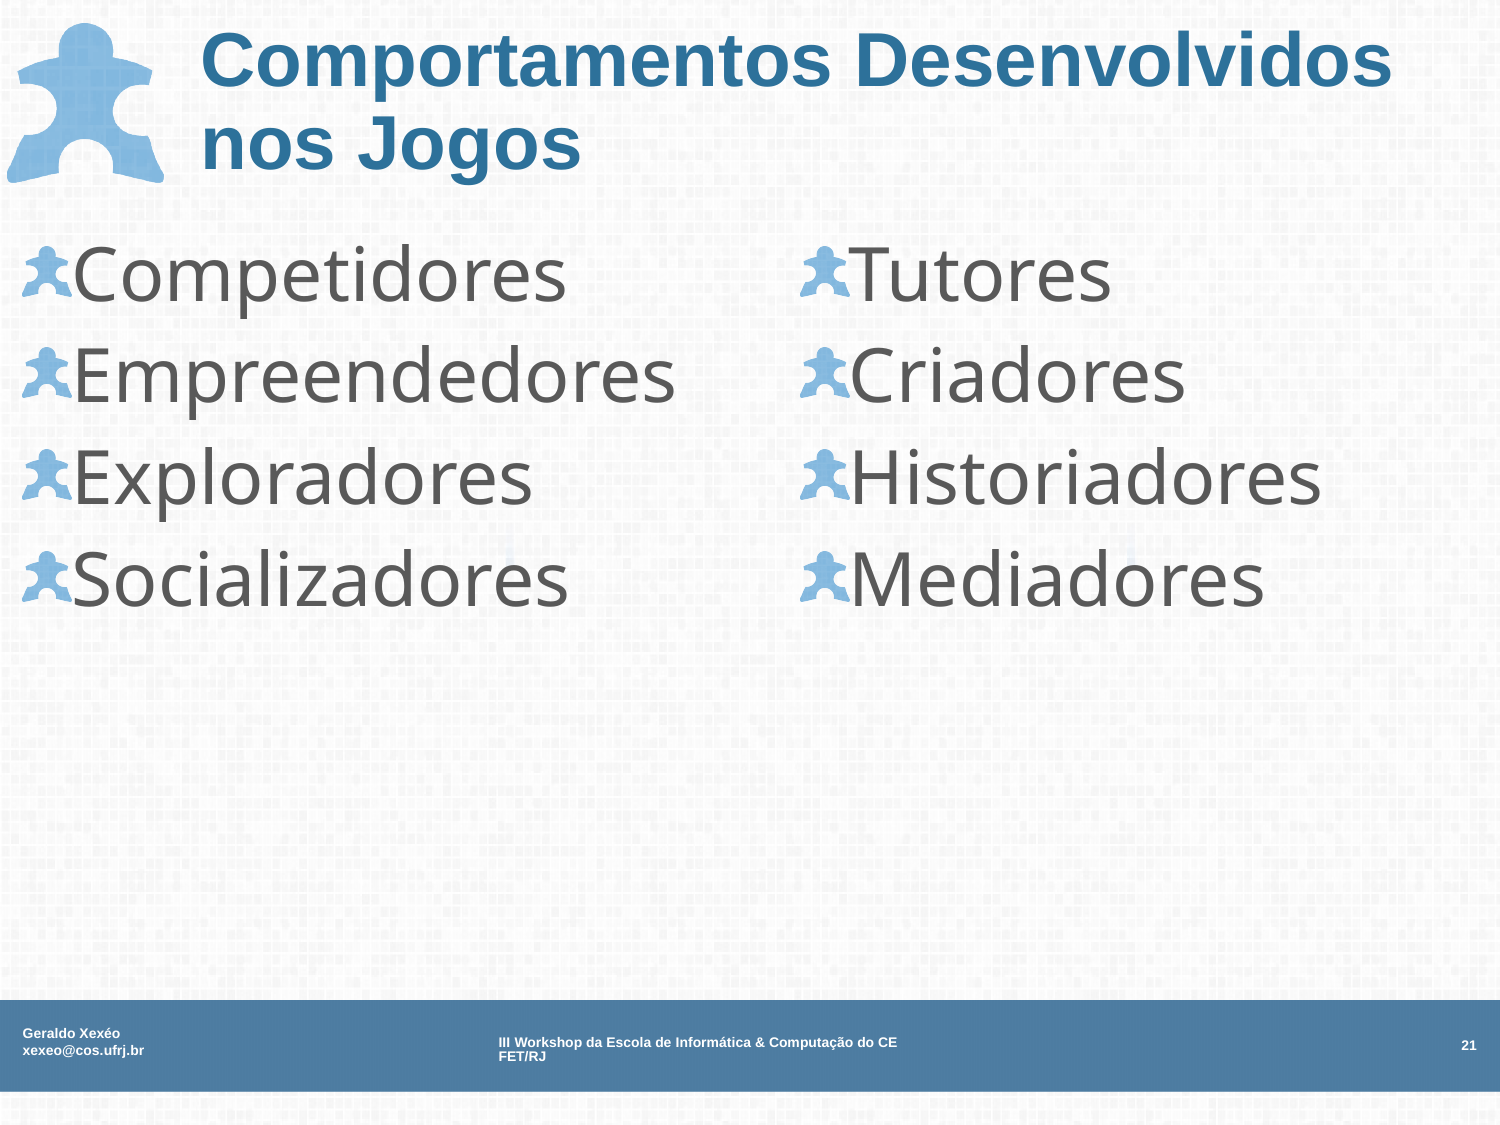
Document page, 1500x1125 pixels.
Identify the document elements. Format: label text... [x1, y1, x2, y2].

picture [0, 0, 1500, 1125]
footer III Workshop da Escola de Informática & Computação do CEFET/RJ [483, 1017, 919, 1066]
list Competidores Empreendedores Exploradores Socializadores [7, 218, 704, 971]
list Tutores Criadores Historiadores Mediadores [785, 218, 1481, 971]
title Comportamentos Desenvolvidos nos Jogos [185, 11, 1481, 195]
slide_number Geraldo Xexéo xexeo@cos.ufrj.br [7, 1017, 203, 1066]
slide_number 21 [1297, 1021, 1492, 1069]
